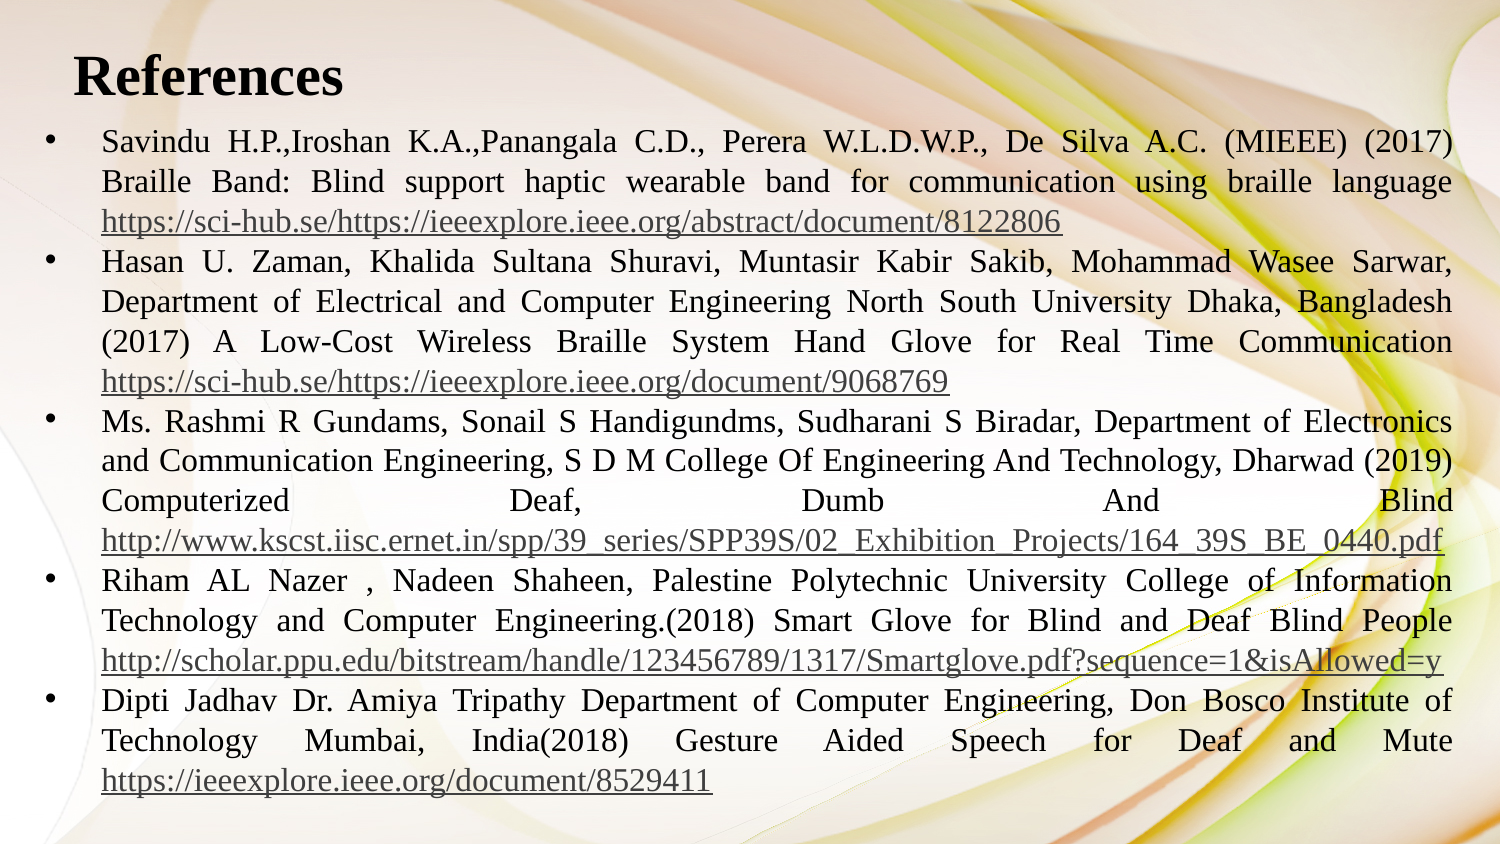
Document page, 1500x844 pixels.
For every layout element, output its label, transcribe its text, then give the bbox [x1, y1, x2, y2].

text_box Savindu H.P.,Iroshan K.A.,Panangala C.D., Perera W.L.D.W.P., De Silva A.C. (MIEEE) (2017) Braille Band: Blind support haptic wearable band for communication using braille language https://sci-hub.se/https://ieeexplore.ieee.org/abstract/document/8122806 Hasan U. Zaman, Khalida Sultana Shuravi, Muntasir Kabir Sakib, Mohammad Wasee Sarwar, Department of Electrical and Computer Engineering North South University Dhaka, Bangladesh (2017) A Low-Cost Wireless Braille System Hand Glove for Real Time Communication https://sci-hub.se/https://ieeexplore.ieee.org/document/9068769 Ms. Rashmi R Gundams, Sonail S Handigundms, Sudharani S Biradar, Department of Electronics and Communication Engineering, S D M College Of Engineering And Technology, Dharwad (2019) Computerized Deaf, Dumb And Blind http://www.kscst.iisc.ernet.in/spp/39_series/SPP39S/02_Exhibition_Projects/164_39S_BE_0440.pdf Riham AL Nazer , Nadeen Shaheen, Palestine Polytechnic University College of Information Technology and Computer Engineering.(2018) Smart Glove for Blind and Deaf Blind People http://scholar.ppu.edu/bitstream/handle/123456789/1317/Smartglove.pdf?sequence=1&isAllowed=y Dipti Jadhav Dr. Amiya Tripathy Department of Computer Engineering, Don Bosco Institute of Technology Mumbai, India(2018) Gesture Aided Speech for Deaf and Mute https://ieeexplore.ieee.org/document/8529411 [30, 111, 1470, 806]
text_box References [0, 24, 460, 115]
picture [0, 0, 1500, 844]
